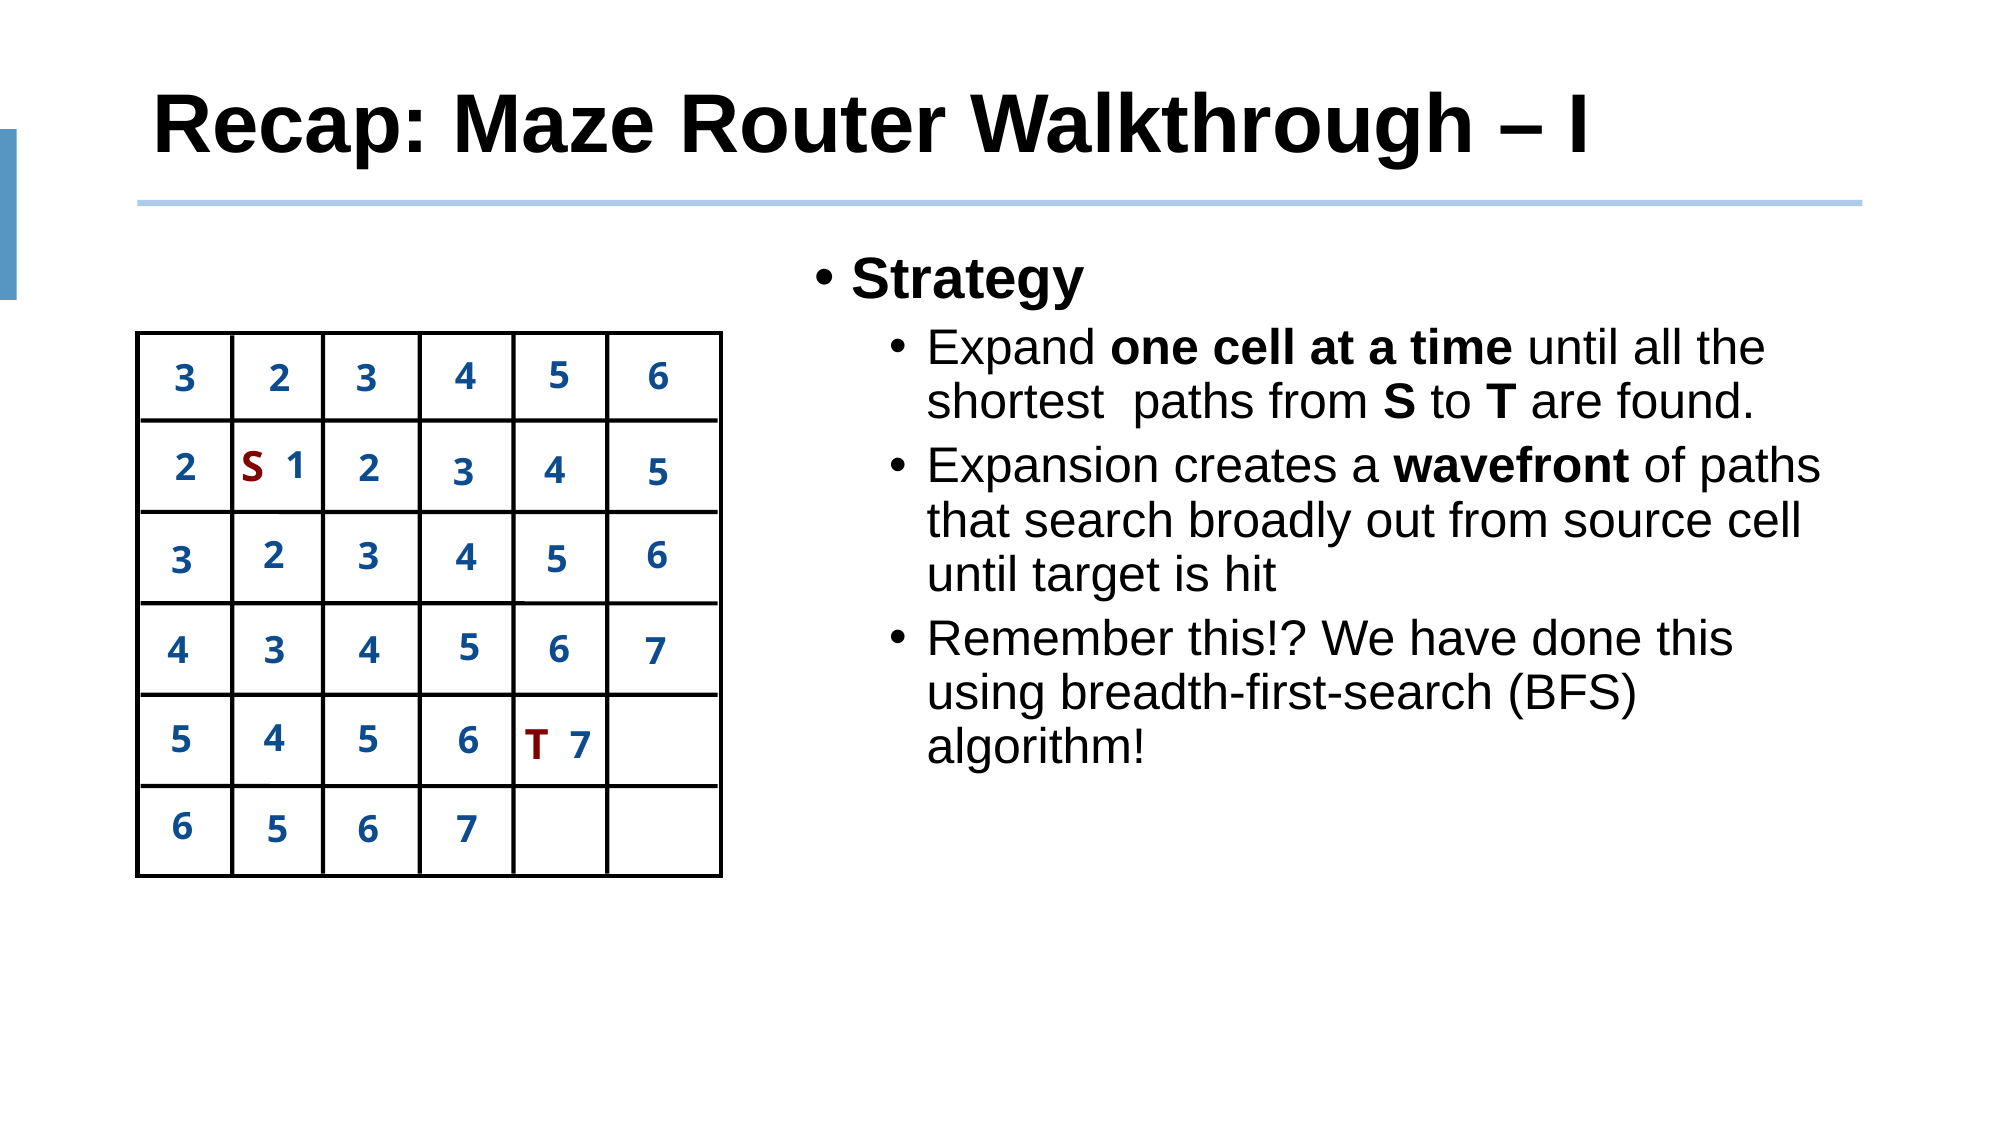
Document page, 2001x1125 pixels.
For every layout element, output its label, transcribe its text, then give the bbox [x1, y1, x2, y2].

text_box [155, 343, 685, 859]
title Recap: Maze Router Walkthrough – I [137, 42, 1863, 208]
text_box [441, 619, 682, 858]
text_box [137, 332, 721, 876]
list Strategy Expand one cell at a time until all the shortest paths from S to T are found. Expansion creates a wavefront of paths that search broadly out from source cell until target is hit Remember this!? We have done this using breadth-first-search (BFS) algorithm! [799, 240, 1863, 1014]
